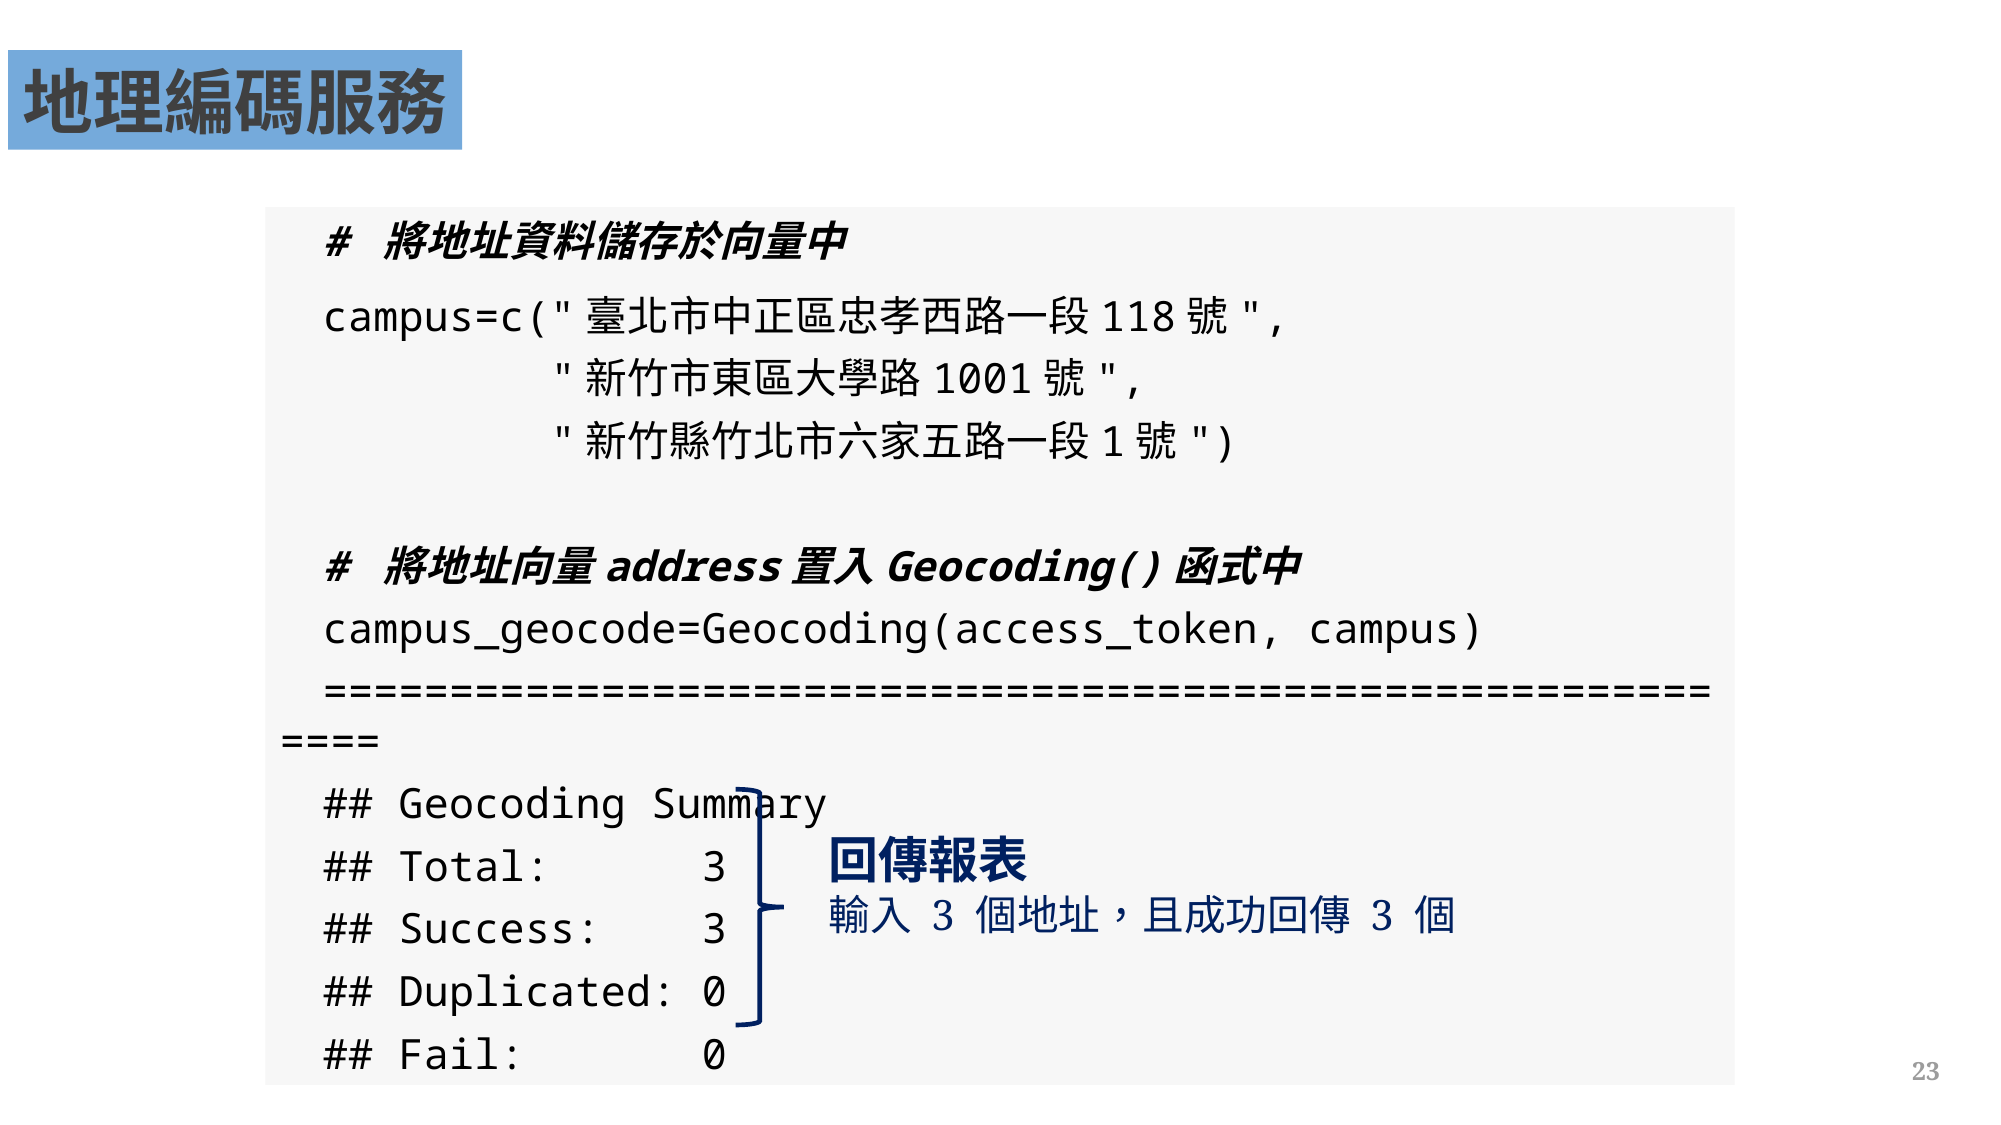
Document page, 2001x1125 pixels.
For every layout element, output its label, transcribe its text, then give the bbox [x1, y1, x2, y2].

text_box [735, 788, 784, 1026]
text_box 地理編碼服務 [8, 50, 463, 150]
text_box 回傳報表 輸入 3 個地址，且成功回傳 3 個 [813, 821, 1561, 946]
slide_number 23 [1505, 1042, 1955, 1103]
text_box # 將地址資料儲存於向量中 campus=c("臺北市中正區忠孝西路一段118號", "新竹市東區大學路1001號", "新竹縣竹北市六家五路一段1號") # 將地址向量address置入Geocoding()函式中 campus_geocode=Geocoding(access_token, campus) =========================================================== ## Geocoding Summary ## Total: 3 ## Success: 3 ## Duplicated: 0 ## Fail: 0 [265, 207, 1735, 1085]
